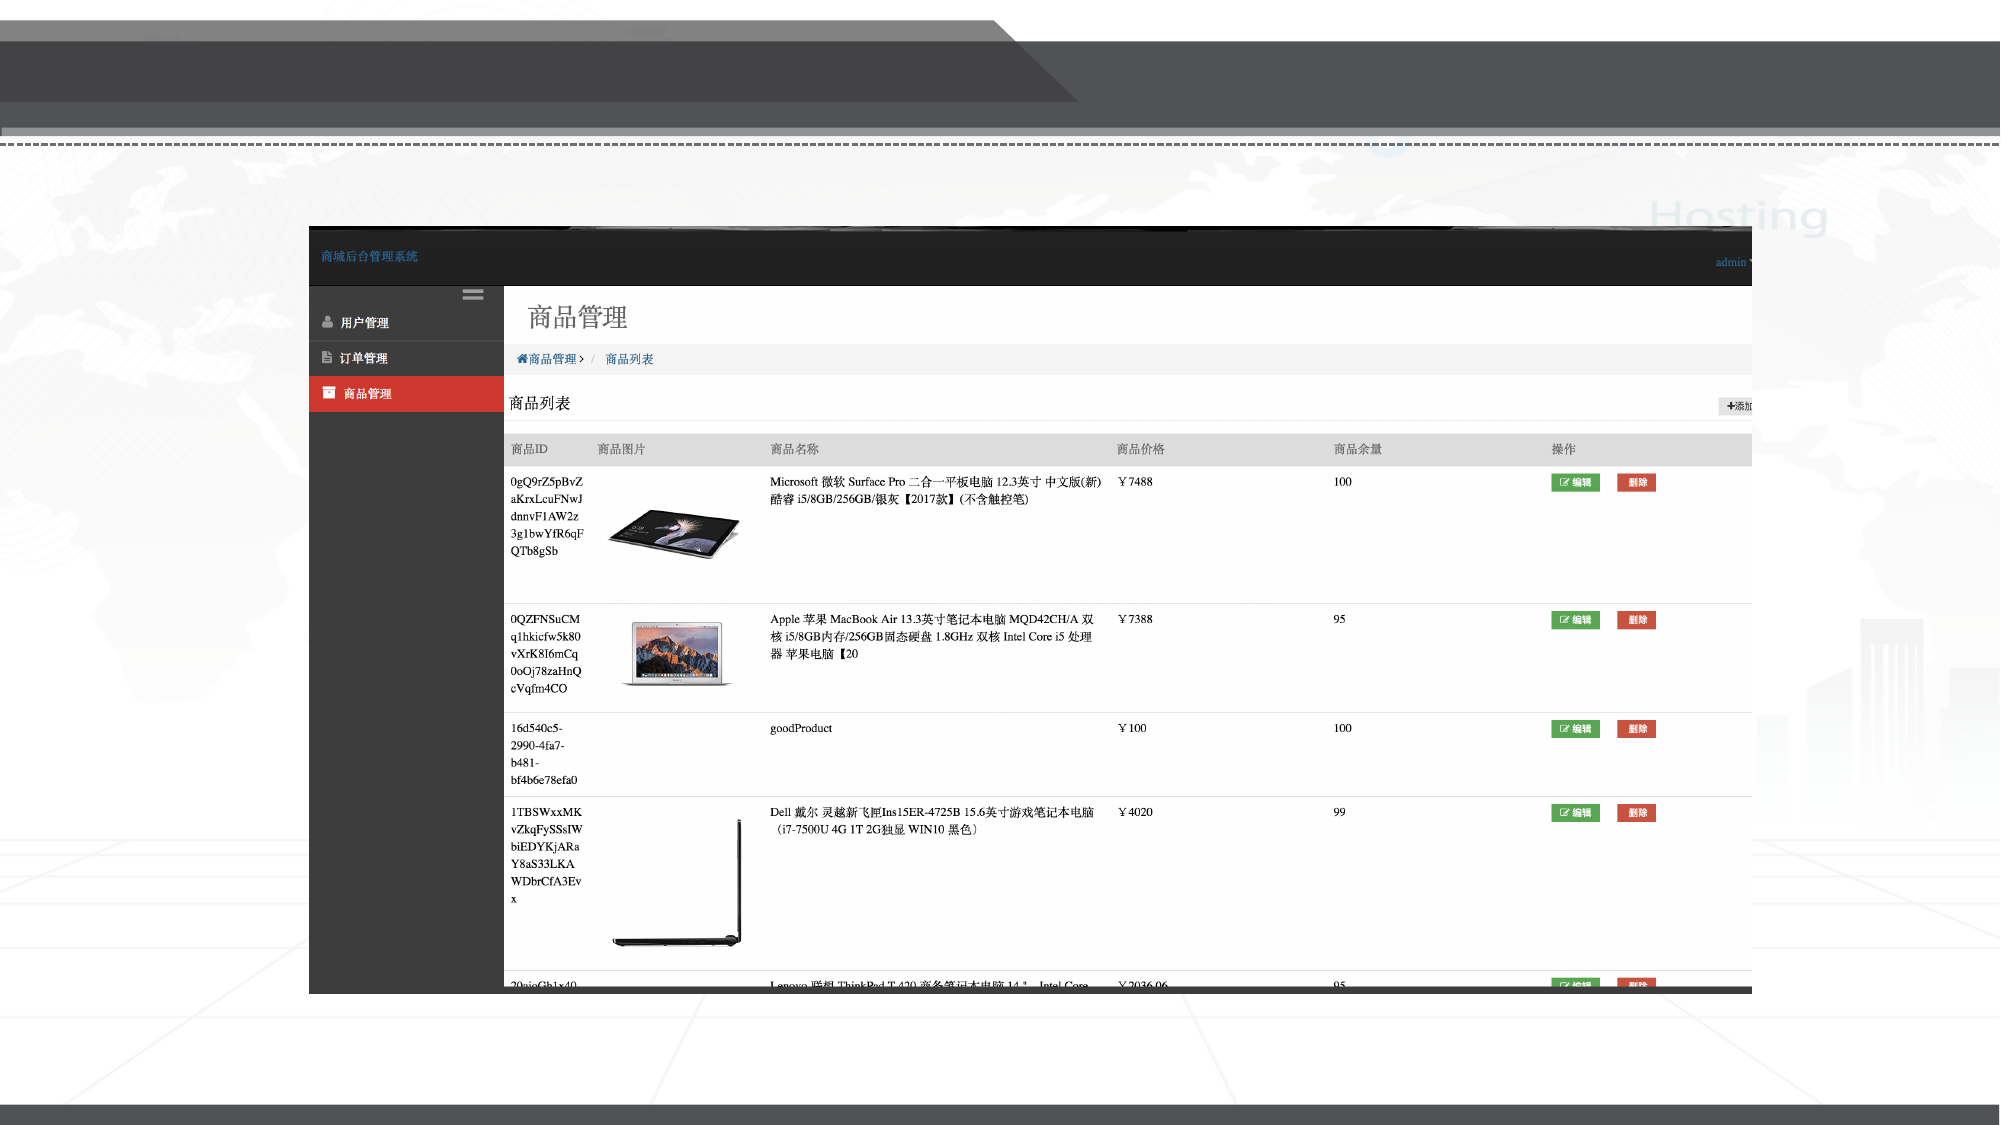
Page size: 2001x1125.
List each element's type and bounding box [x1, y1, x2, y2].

picture [309, 226, 1752, 994]
